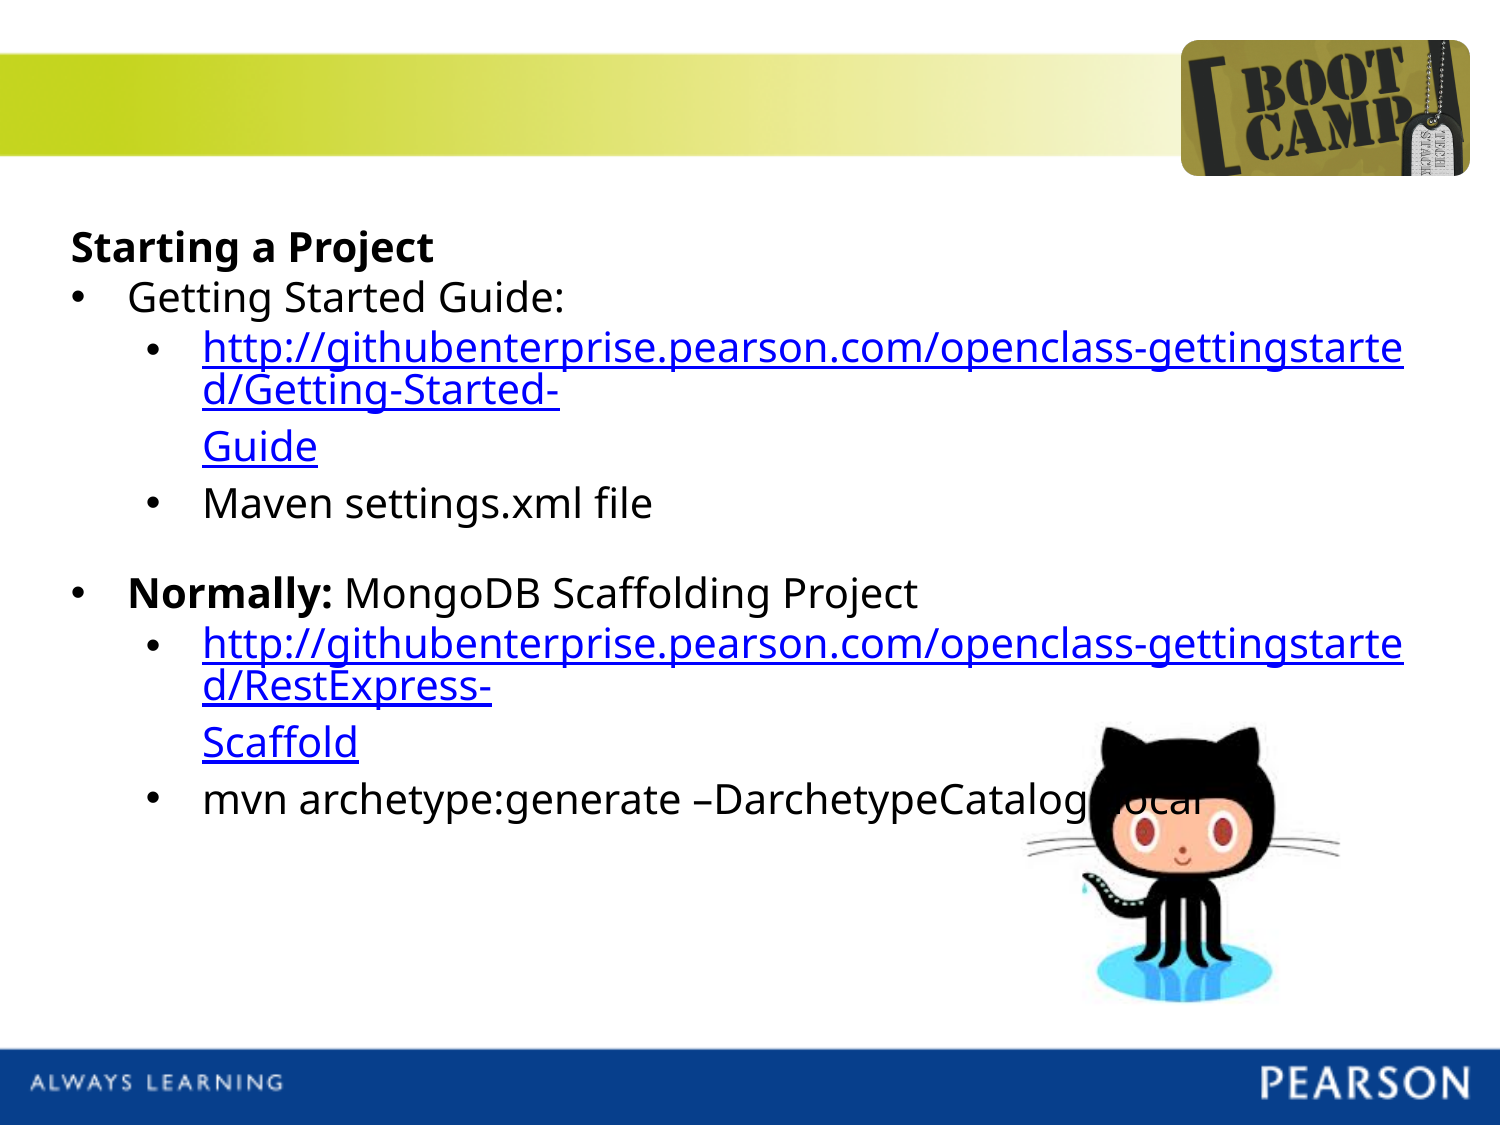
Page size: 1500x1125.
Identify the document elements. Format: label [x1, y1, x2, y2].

text_box [0, 1, 1500, 1125]
picture [1009, 685, 1354, 1030]
